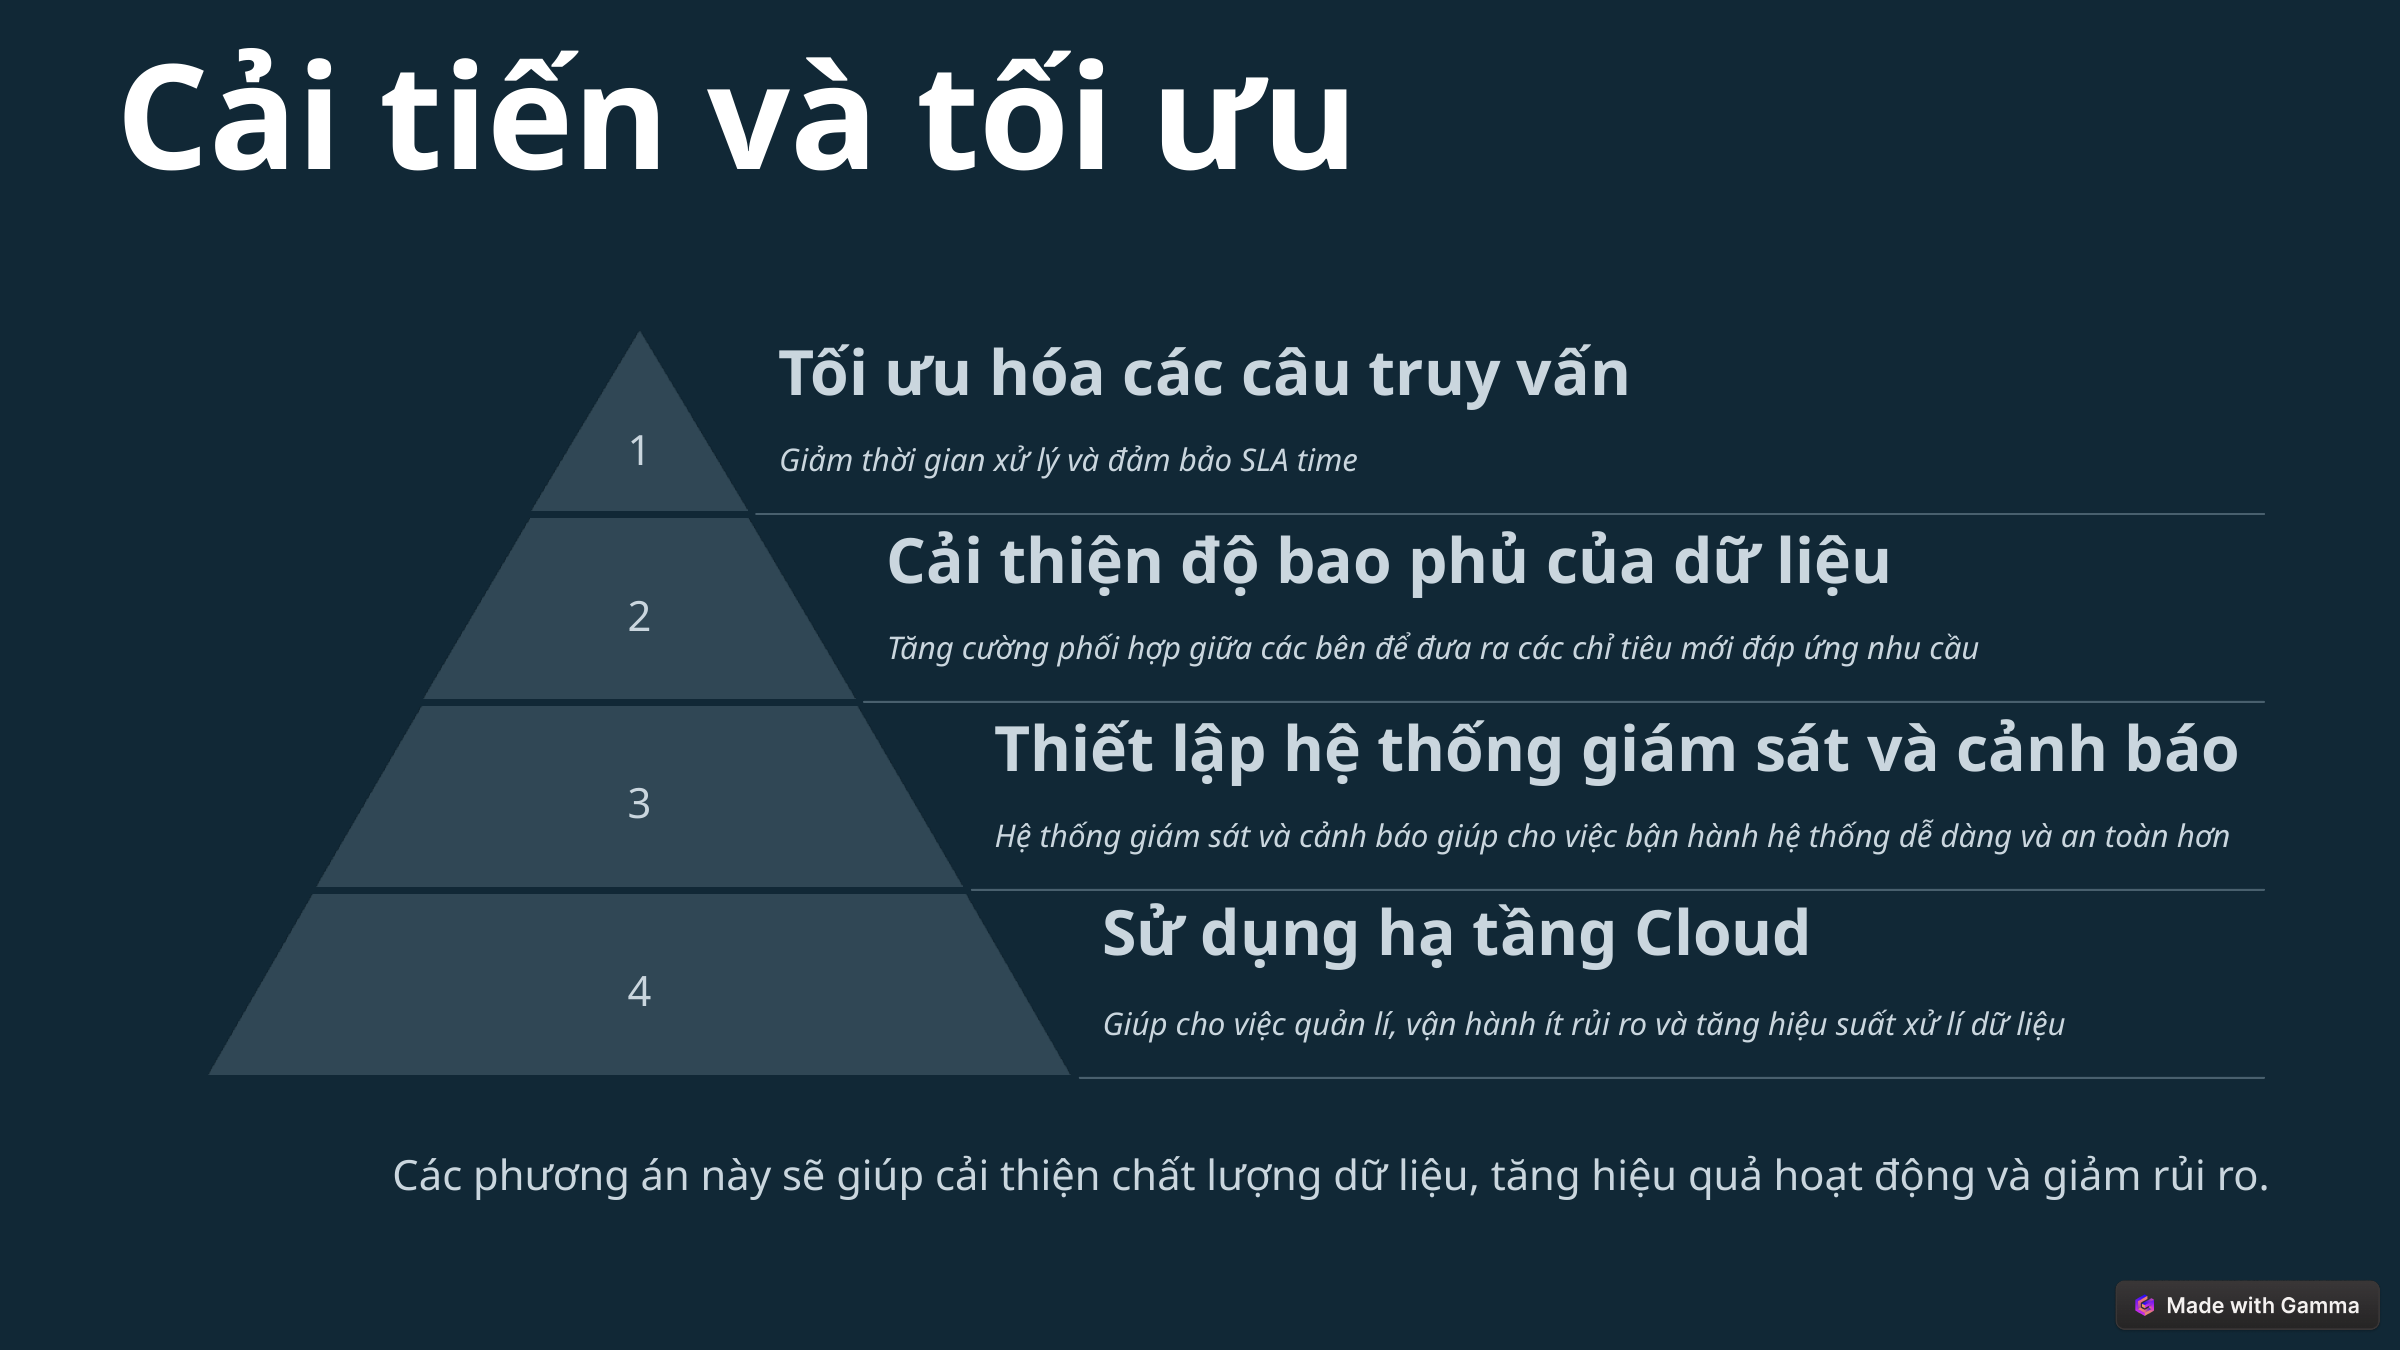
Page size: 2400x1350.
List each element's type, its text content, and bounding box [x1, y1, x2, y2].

picture [208, 894, 1071, 1075]
text_box Thiết lập hệ thống giám sát và cảnh báo [994, 738, 2265, 804]
text_box Hệ thống giám sát và cảnh báo giúp cho việc bận hành hệ thống dễ dàng và an toàn hơn [994, 803, 2226, 855]
picture [423, 518, 856, 699]
text_box Giảm thời gian xử lý và đảm bảo SLA time [779, 428, 2084, 479]
text_box Tăng cường phối hợp giữa các bên để đưa ra các chỉ tiêu mới đáp ứng nhu cầu [886, 616, 2170, 667]
picture [531, 330, 748, 511]
picture [2106, 1271, 2389, 1339]
text_box Các phương án này sẽ giúp cải thiện chất lượng dữ liệu, tăng hiệu quả hoạt động và giảm rủi ro. [392, 1148, 2226, 1200]
text_box Giúp cho việc quản lí, vận hành ít rủi ro và tăng hiệu suất xử lí dữ liệu [1102, 991, 2170, 1043]
picture [316, 706, 963, 887]
text_box Tối ưu hóa các câu truy vấn [779, 362, 2242, 423]
text_box Cải thiện độ bao phủ của dữ liệu [886, 550, 2265, 606]
text_box Sử dụng hạ tầng Cloud [1102, 922, 2191, 973]
text_box Cải tiến và tối ưu [116, 105, 1242, 200]
